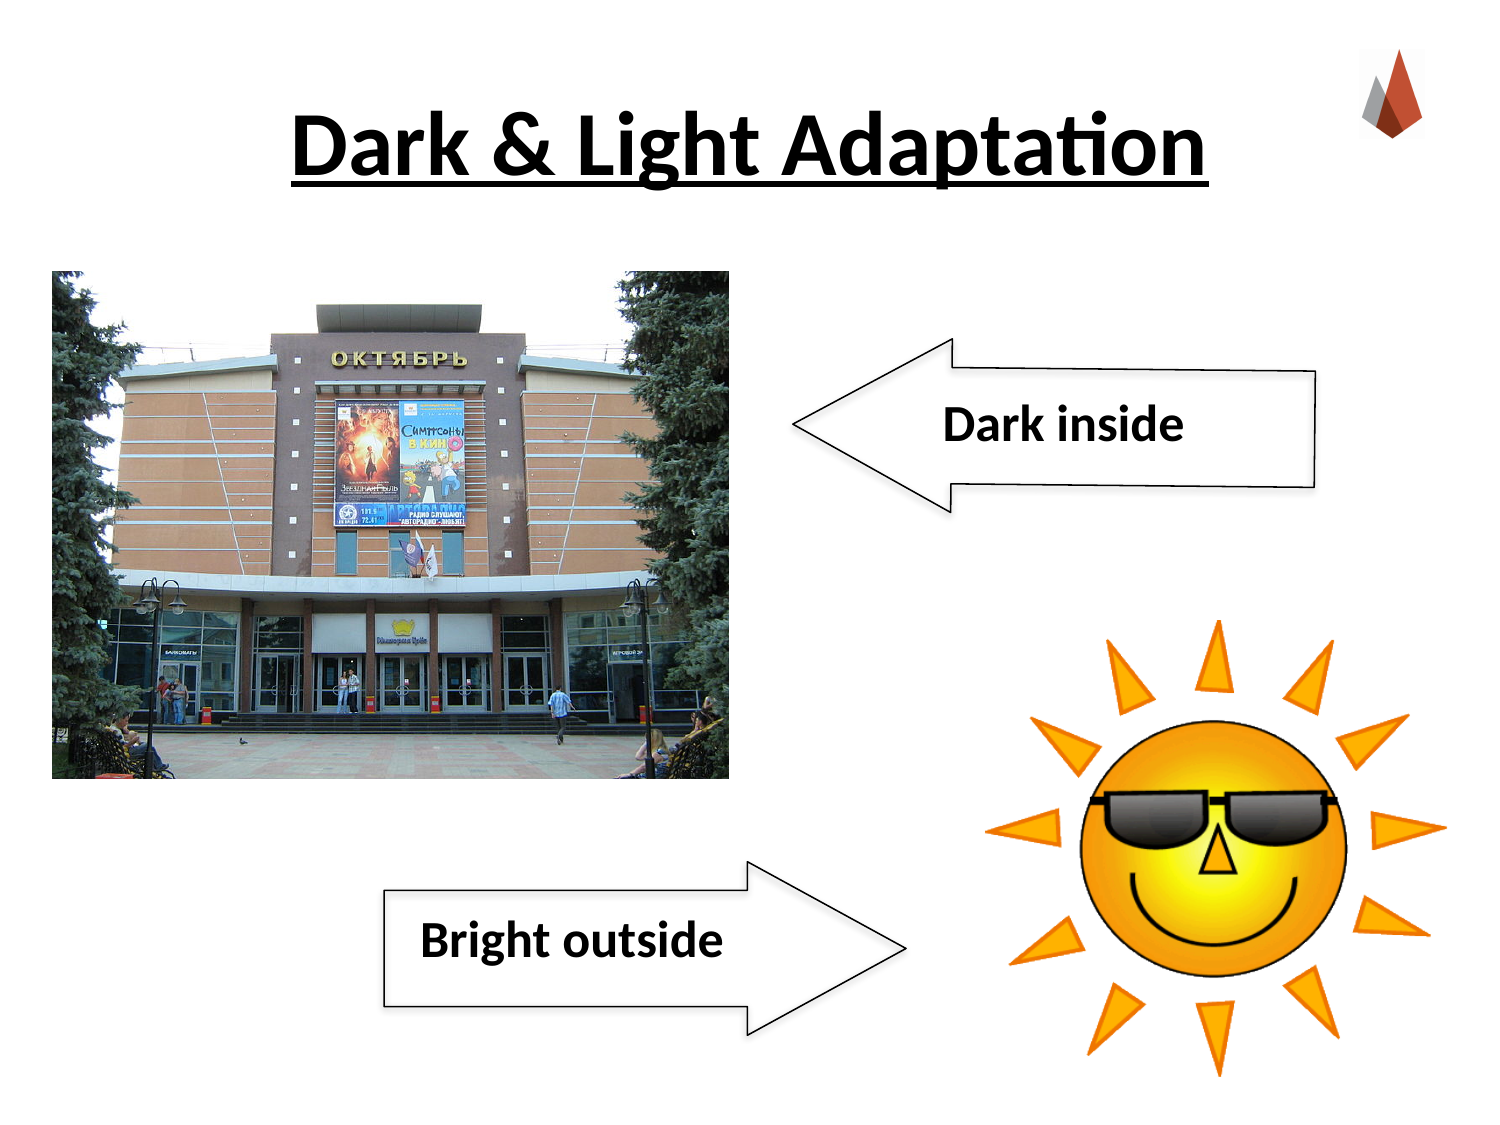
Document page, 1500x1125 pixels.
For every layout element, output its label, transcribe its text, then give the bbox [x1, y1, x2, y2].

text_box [792, 339, 1316, 514]
picture [52, 271, 729, 779]
picture [971, 620, 1459, 1092]
title Dark & Light Adaptation [75, 45, 1425, 233]
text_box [338, 861, 907, 1036]
